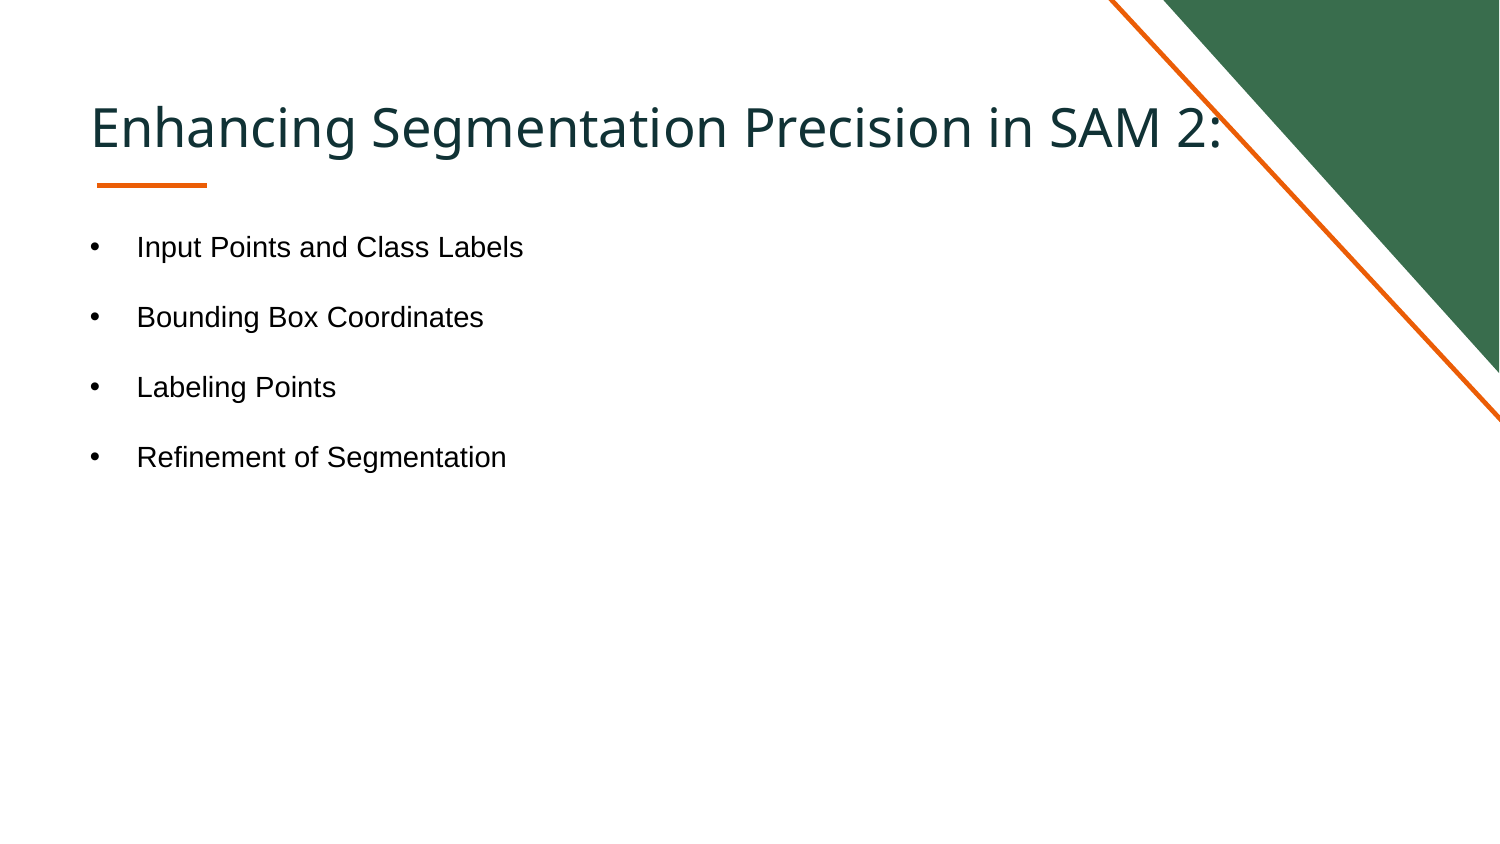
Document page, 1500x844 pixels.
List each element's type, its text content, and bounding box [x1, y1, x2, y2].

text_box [1085, 4, 1500, 406]
title Enhancing Segmentation Precision in SAM 2: [75, 78, 1080, 173]
text_box Input Points and Class Labels Bounding Box Coordinates Labeling Points Refinement of Segmentation [75, 221, 828, 481]
